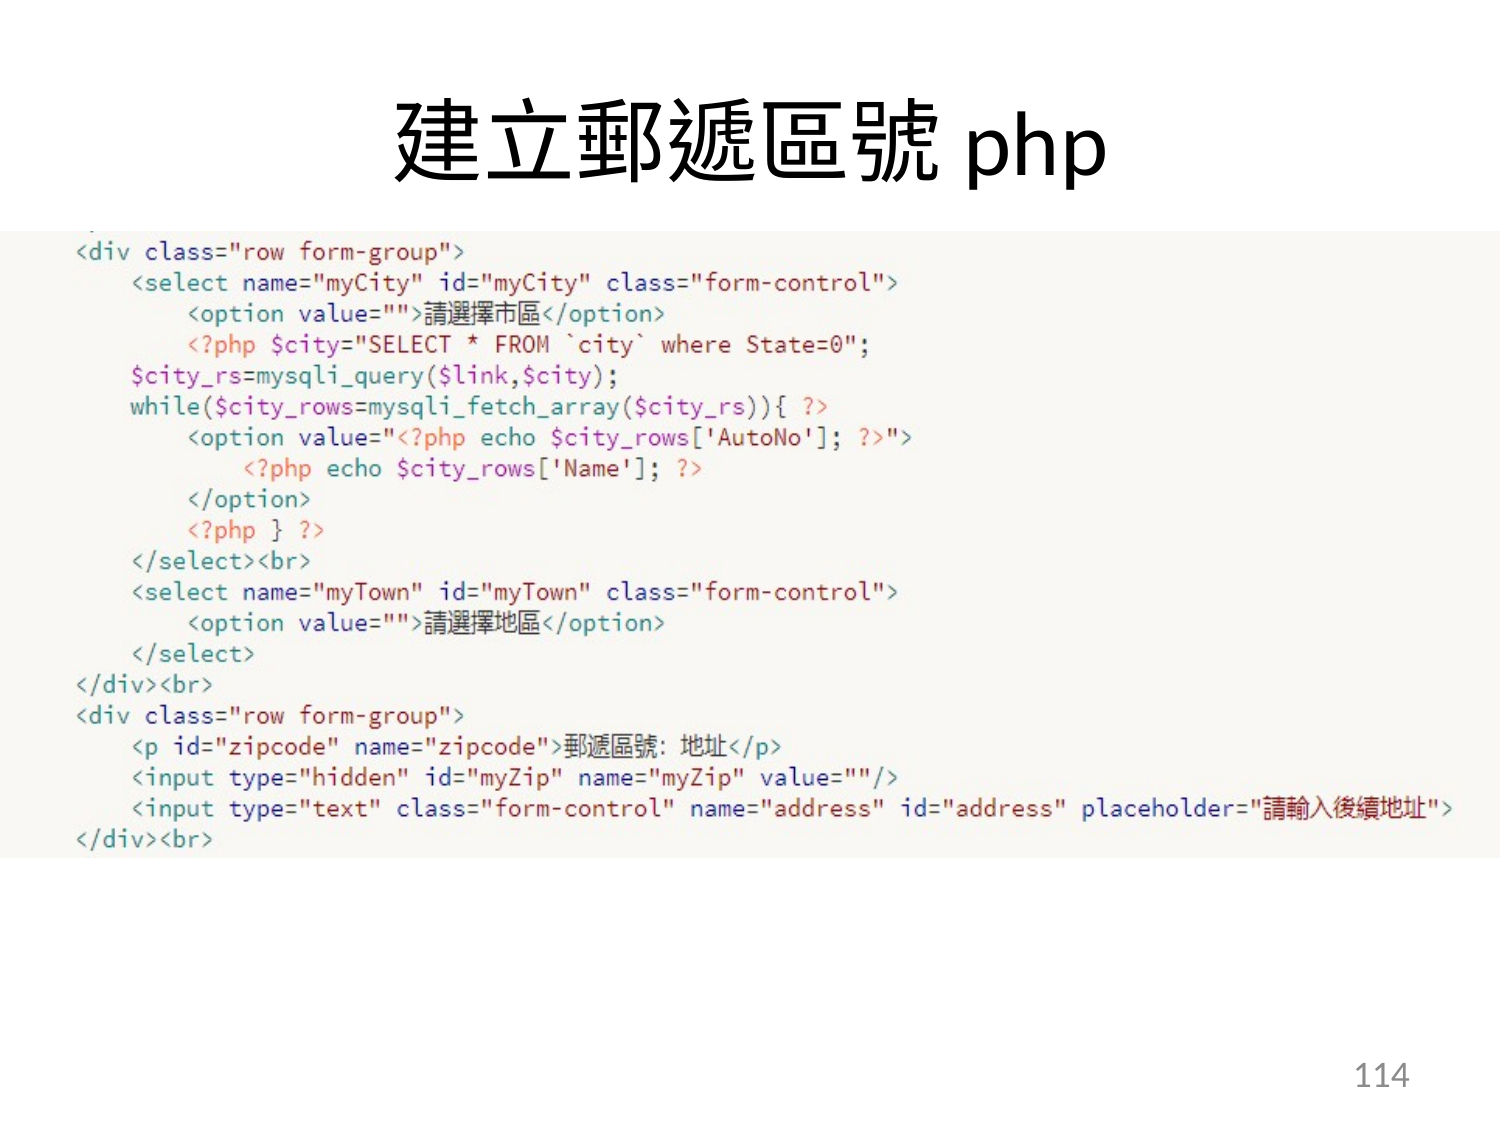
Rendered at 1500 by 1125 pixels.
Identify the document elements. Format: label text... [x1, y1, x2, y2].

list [0, 231, 1500, 858]
title 建立郵遞區號php [75, 45, 1425, 230]
slide_number 114 [1074, 1042, 1425, 1103]
